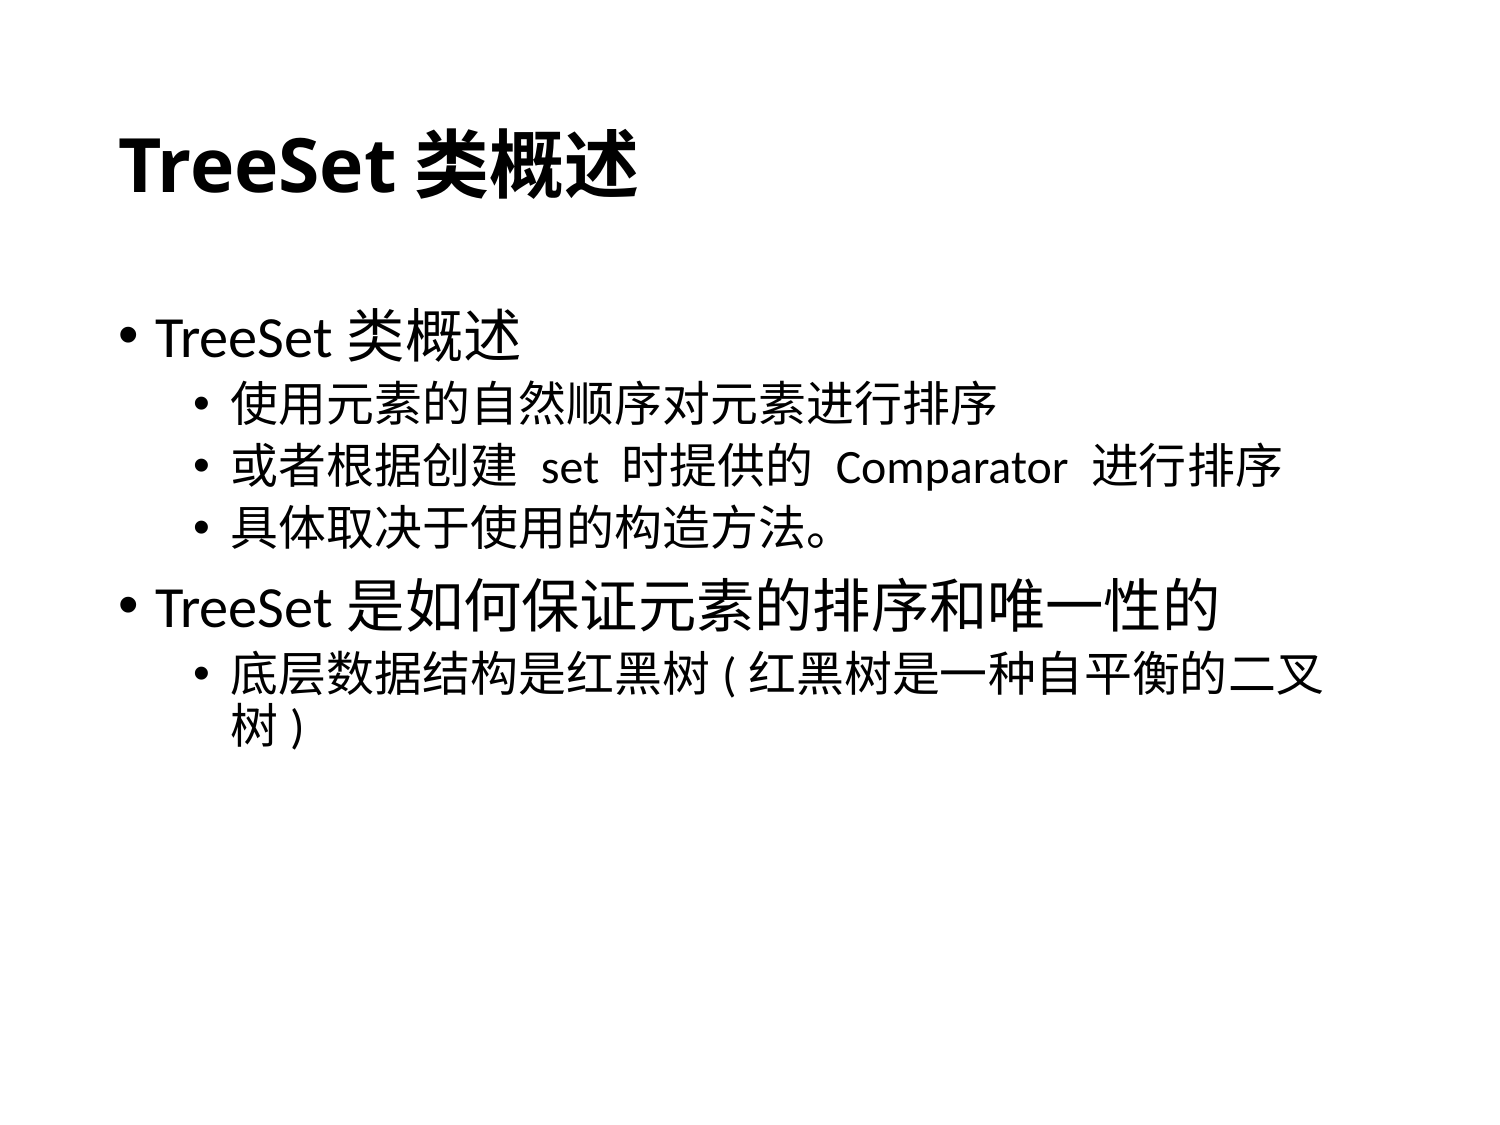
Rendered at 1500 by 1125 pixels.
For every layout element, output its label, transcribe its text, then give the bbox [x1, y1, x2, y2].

list TreeSet类概述 使用元素的自然顺序对元素进行排序 或者根据创建 set 时提供的 Comparator 进行排序 具体取决于使用的构造方法。 TreeSet是如何保证元素的排序和唯一性的 底层数据结构是红黑树(红黑树是一种自平衡的二叉树) [103, 299, 1397, 1014]
title TreeSet类概述 [103, 59, 1397, 278]
